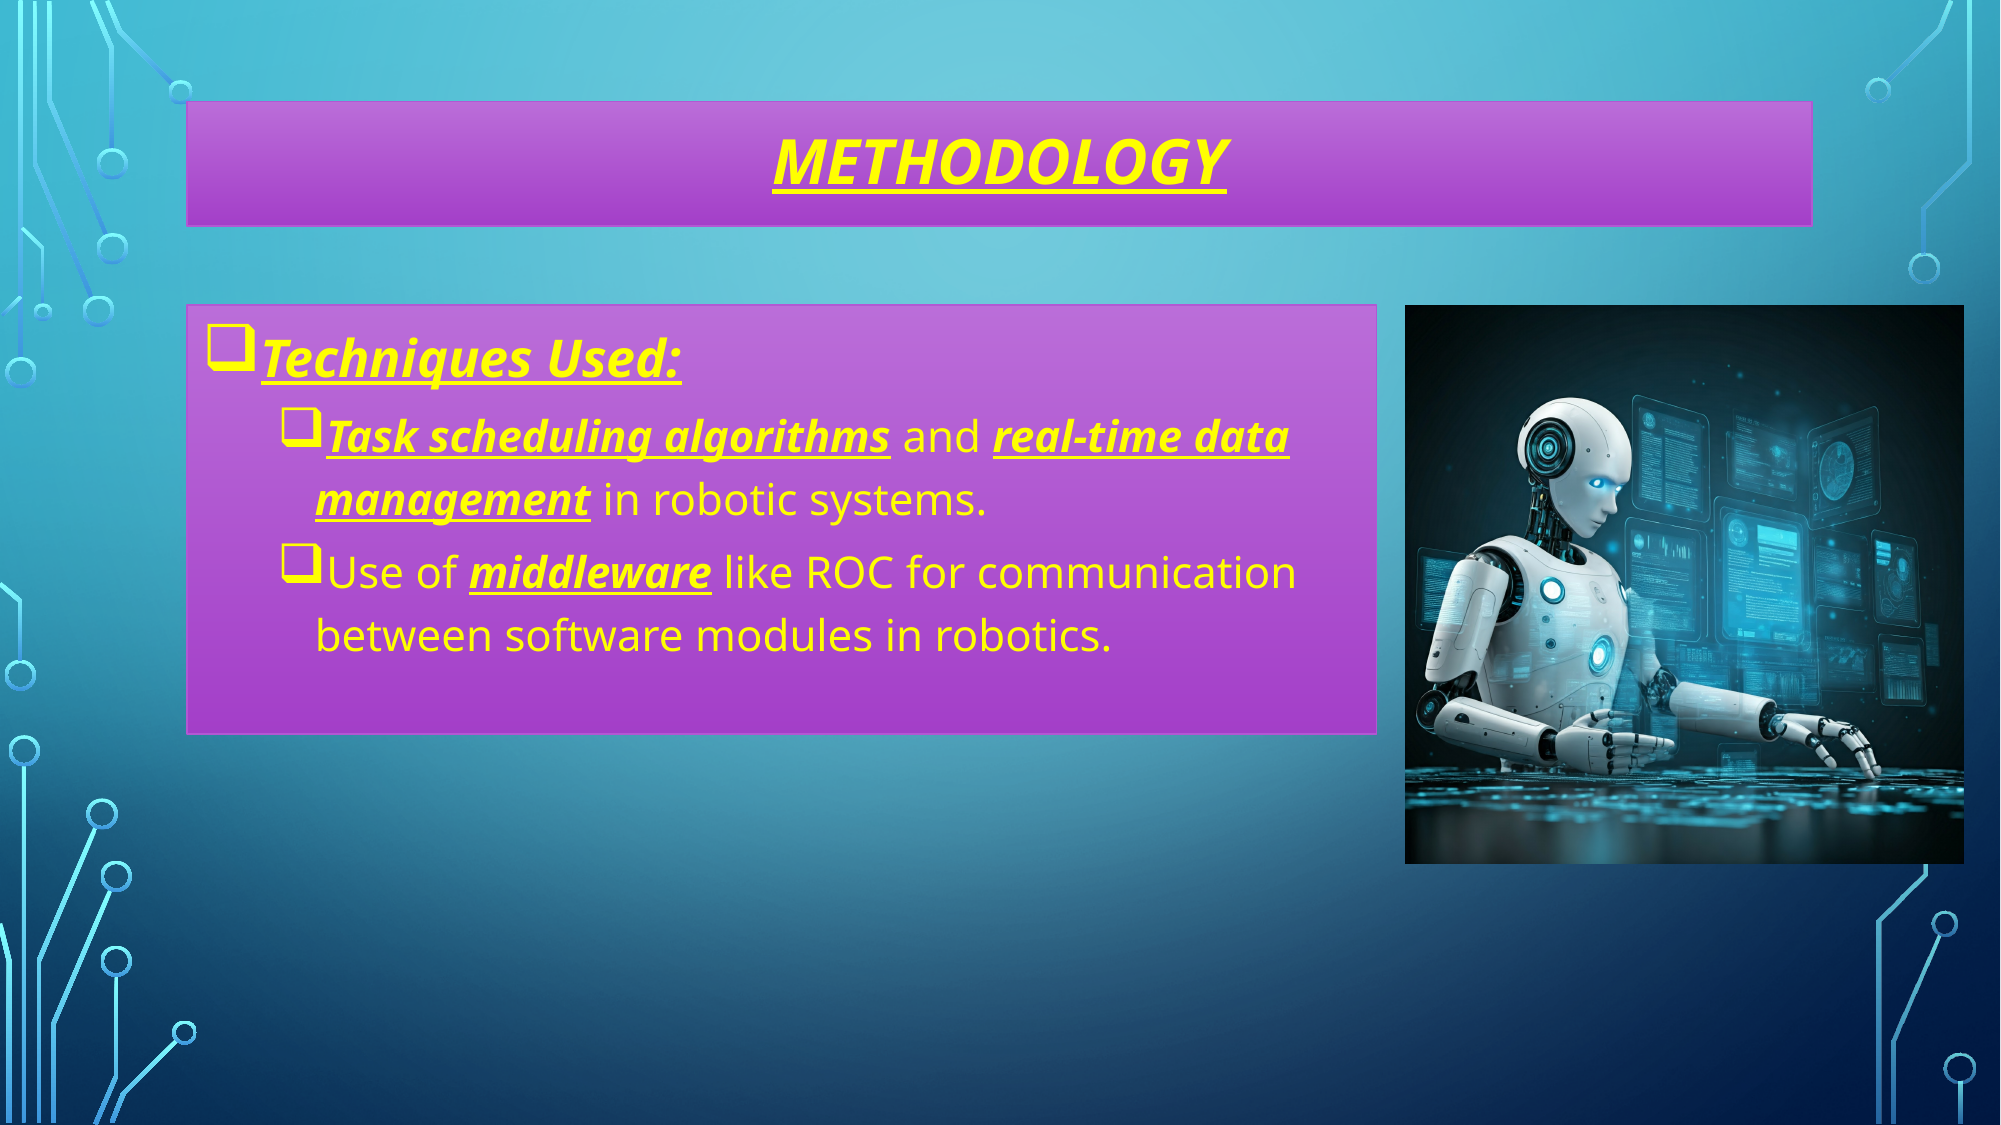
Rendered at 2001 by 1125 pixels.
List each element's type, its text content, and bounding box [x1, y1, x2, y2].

title METHODOLOGY [186, 101, 1813, 227]
list Techniques Used: Task scheduling algorithms and real-time data management in robotic systems. Use of middleware like ROC for communication between software modules in robotics. [186, 304, 1377, 735]
picture [1405, 304, 1965, 864]
